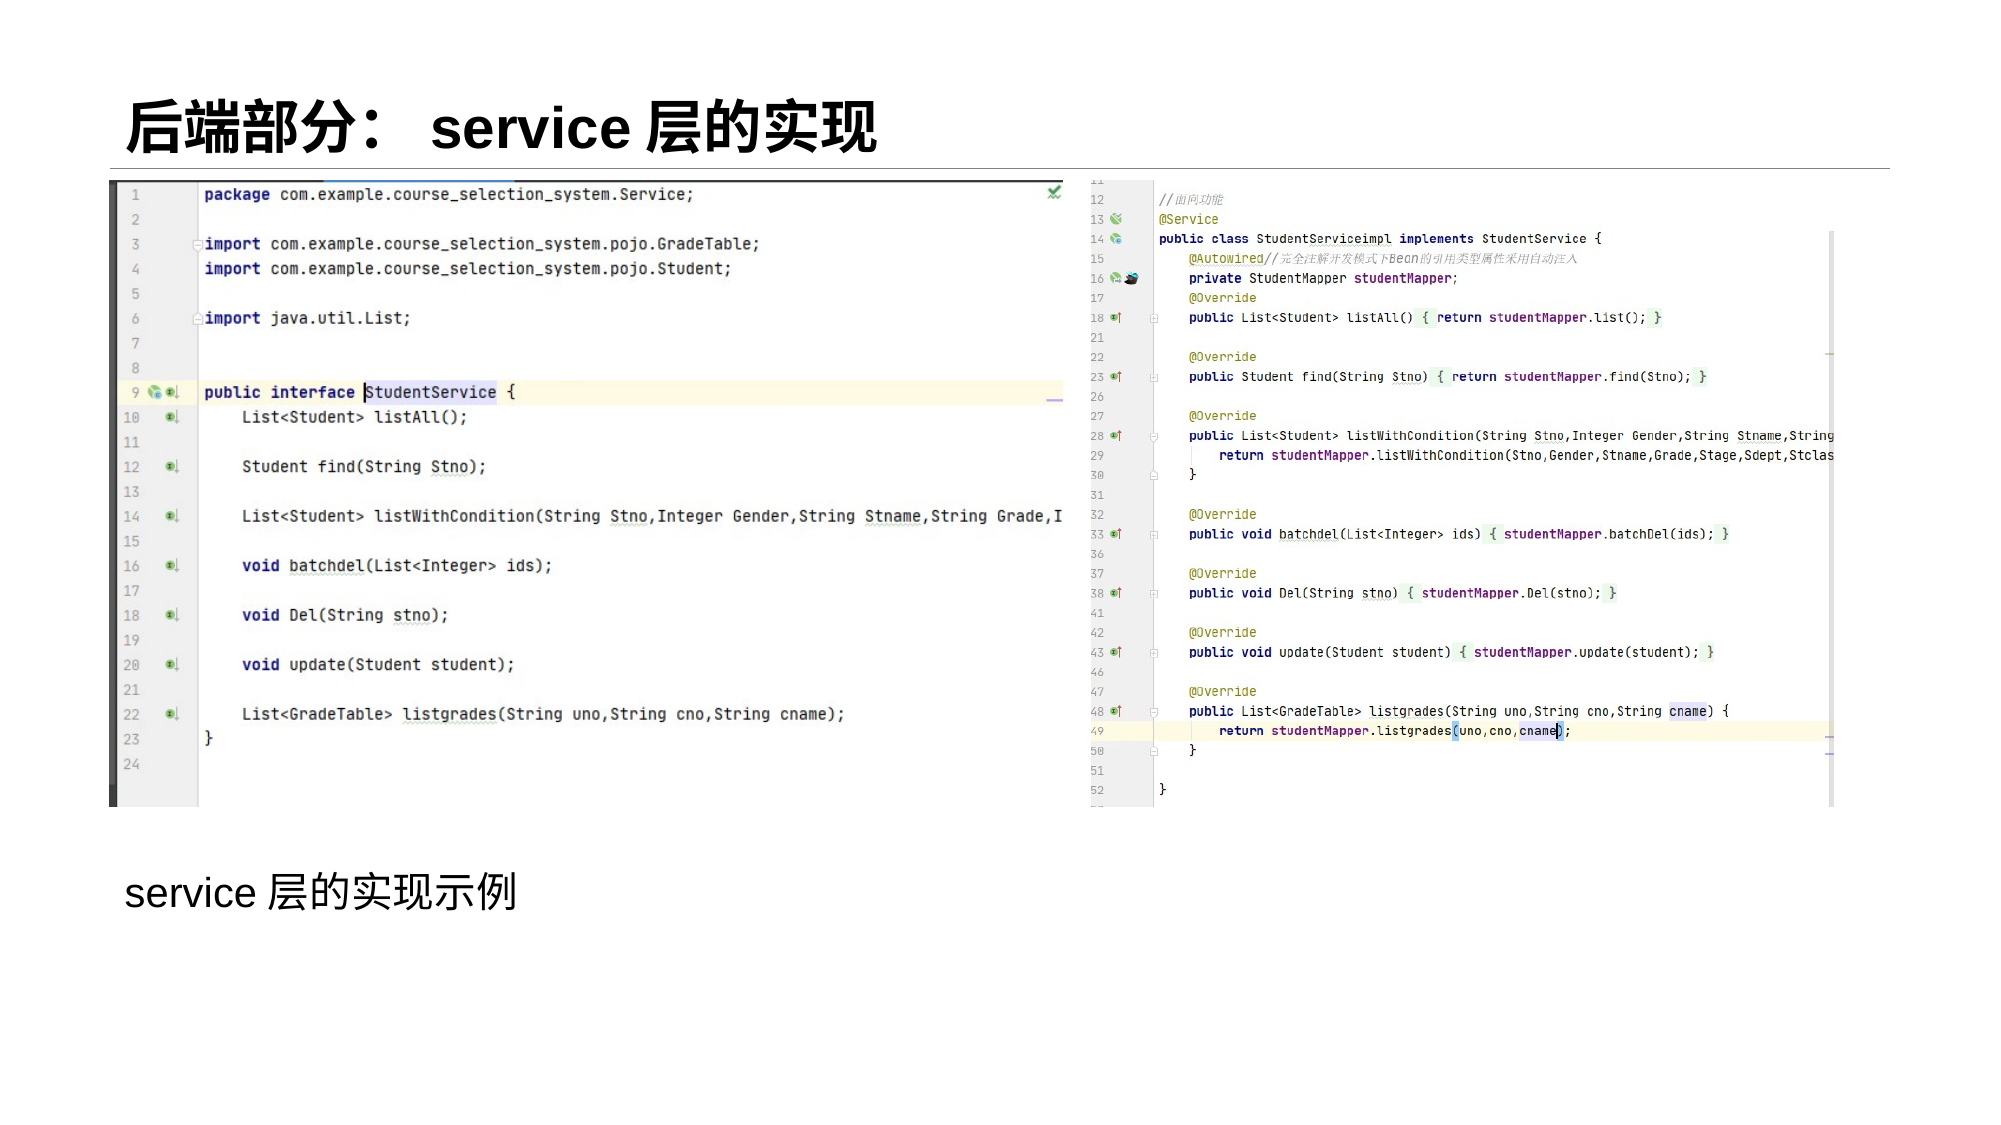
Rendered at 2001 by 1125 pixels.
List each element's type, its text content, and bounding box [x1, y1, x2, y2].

picture [109, 180, 1063, 808]
text_box service层的实现示例 [109, 858, 1110, 924]
picture [1091, 180, 1834, 808]
title 后端部分：service层的实现 [109, 0, 1890, 169]
